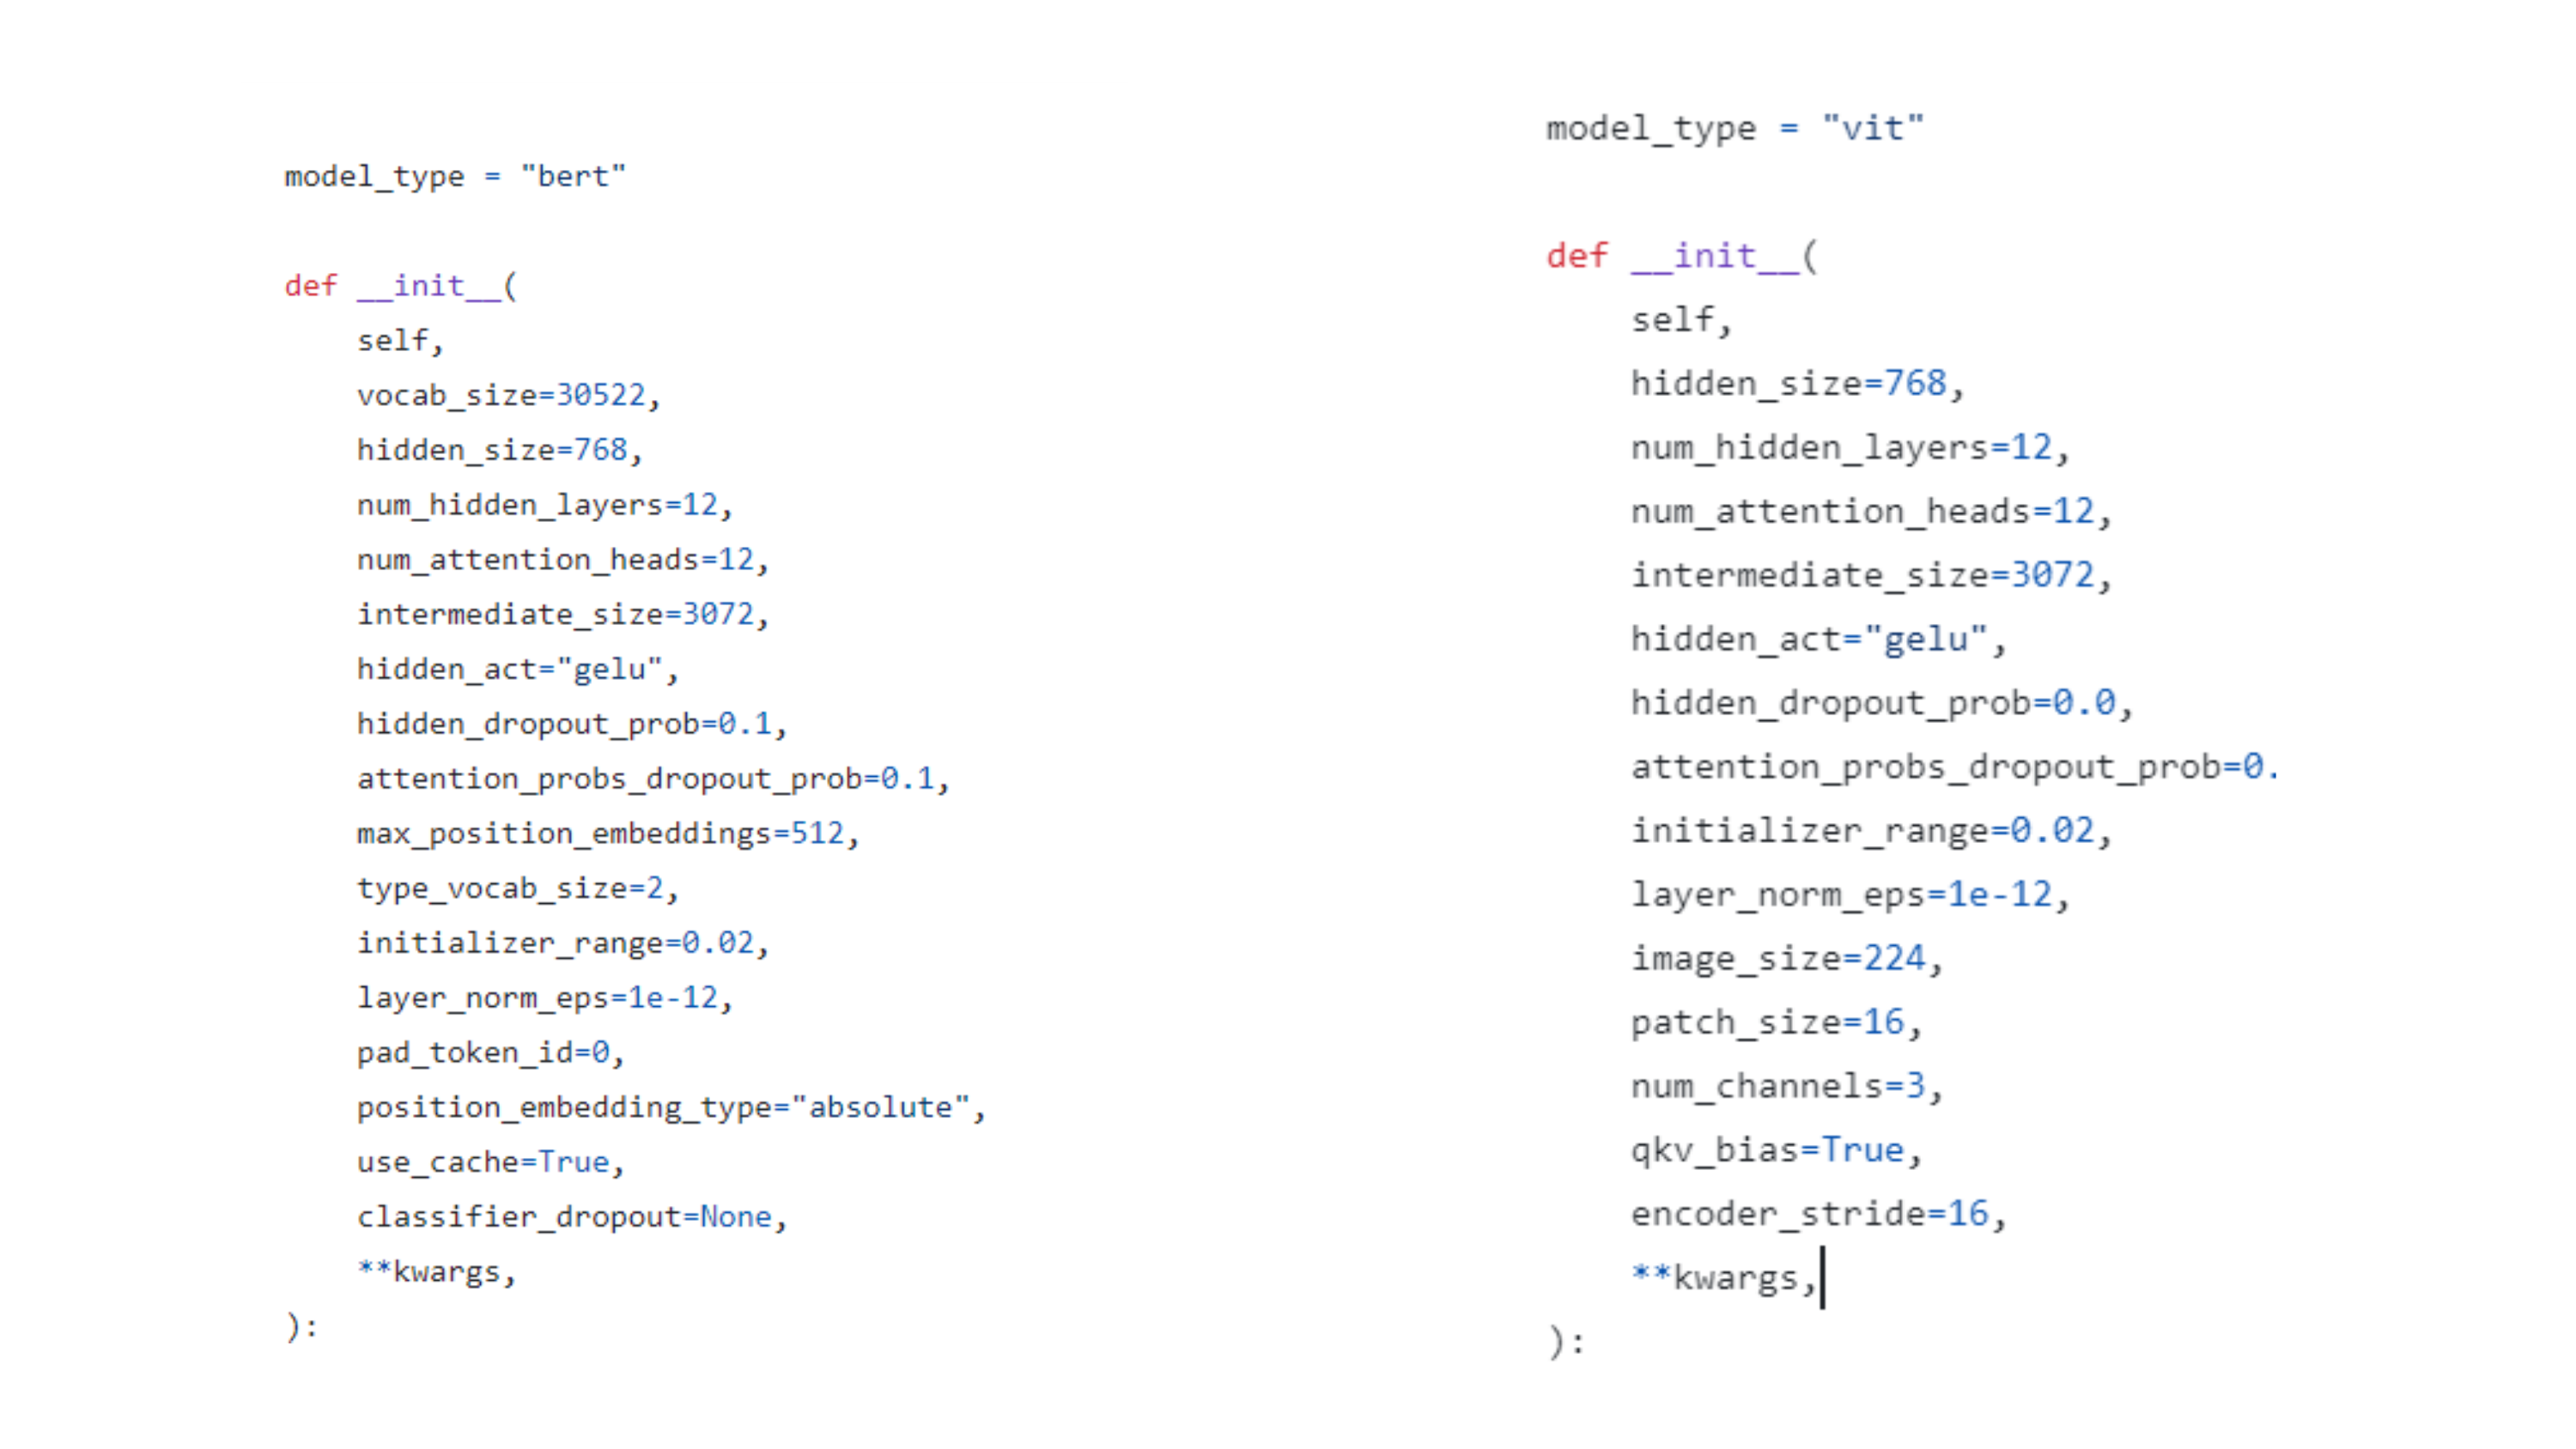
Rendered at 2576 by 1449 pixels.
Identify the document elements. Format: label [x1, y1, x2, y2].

text_box [241, 82, 1128, 1343]
text_box [1532, 84, 2276, 1364]
